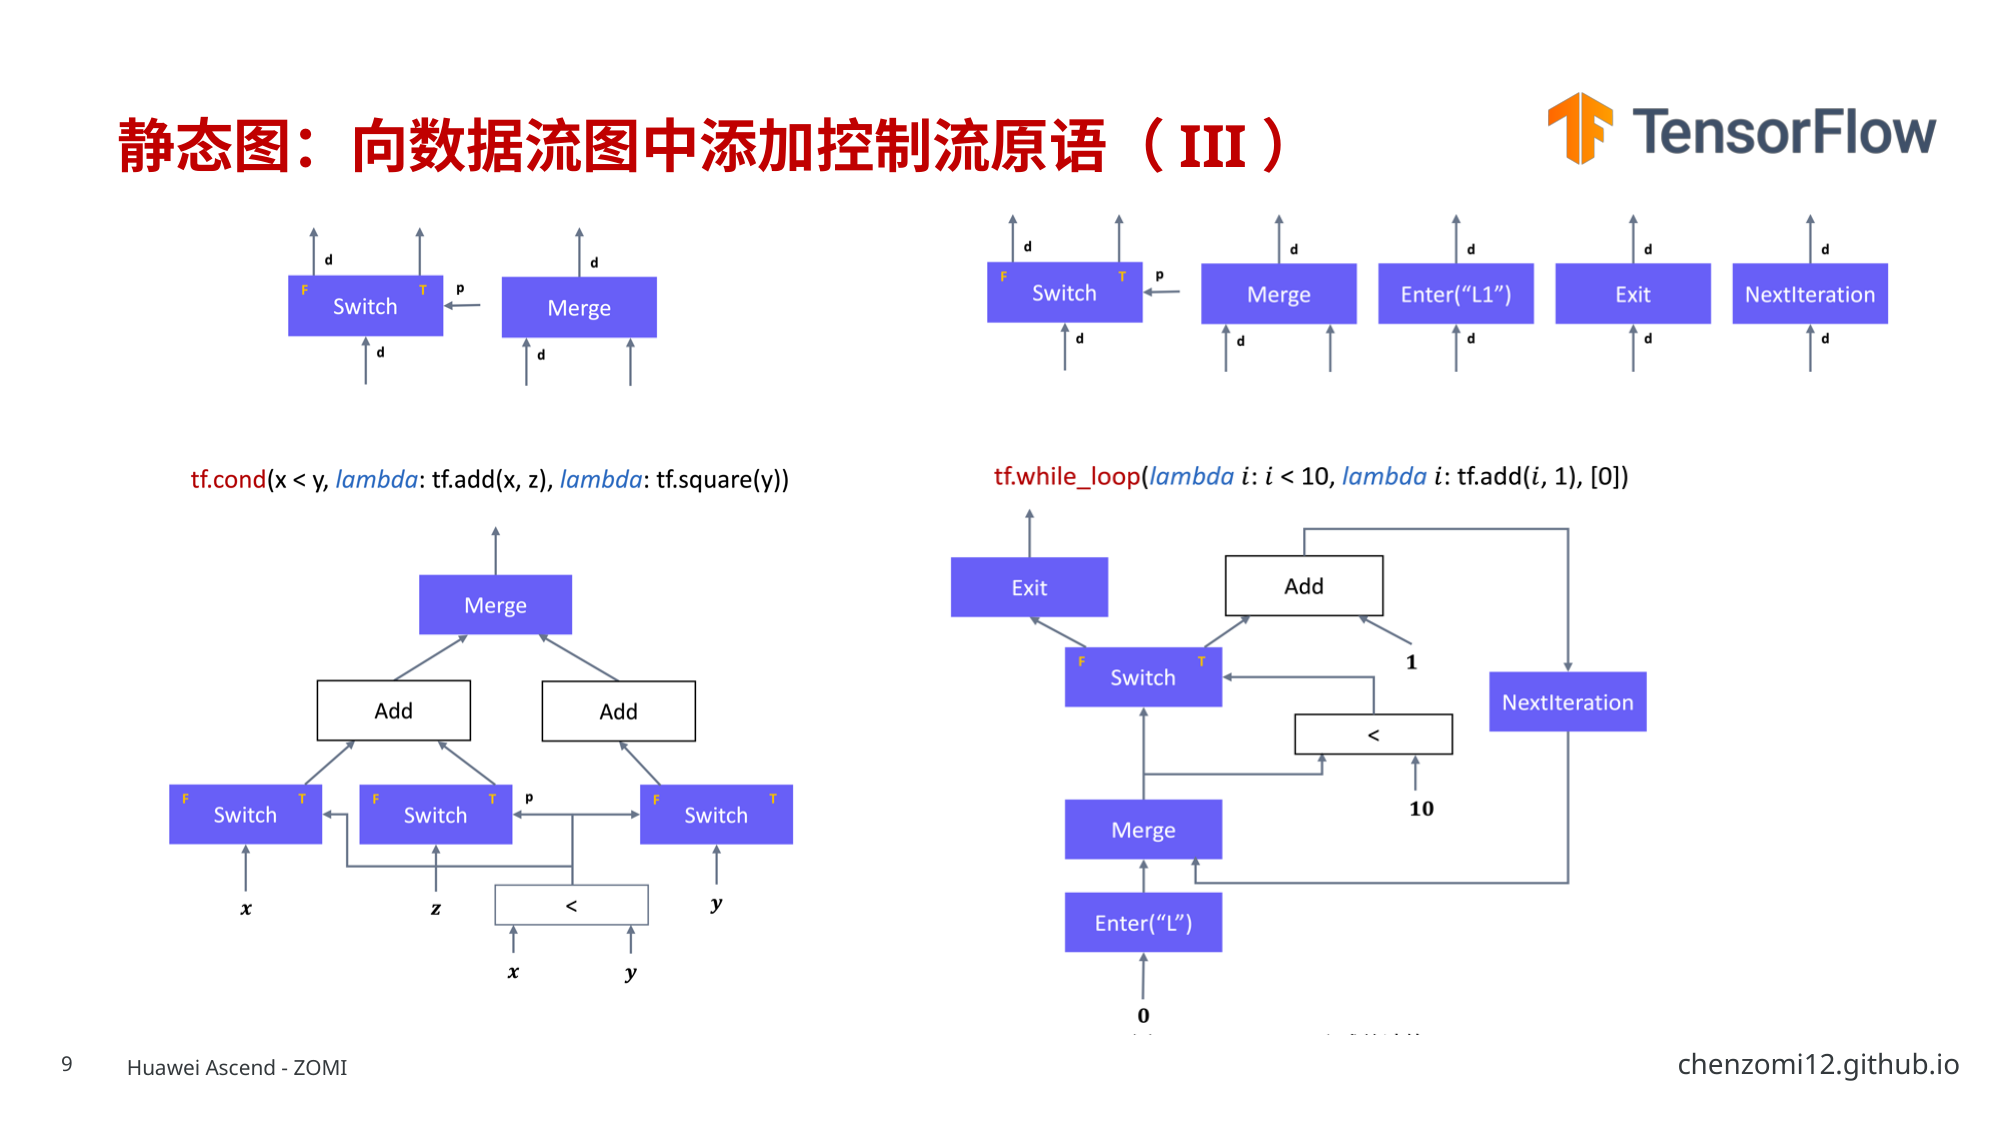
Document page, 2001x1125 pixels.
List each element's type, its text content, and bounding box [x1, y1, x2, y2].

title 静态图：向数据流图中添加控制流原语（III） [102, 101, 1499, 199]
picture [917, 455, 1651, 1035]
picture [976, 48, 1982, 380]
picture [276, 219, 668, 394]
picture [161, 455, 836, 1024]
